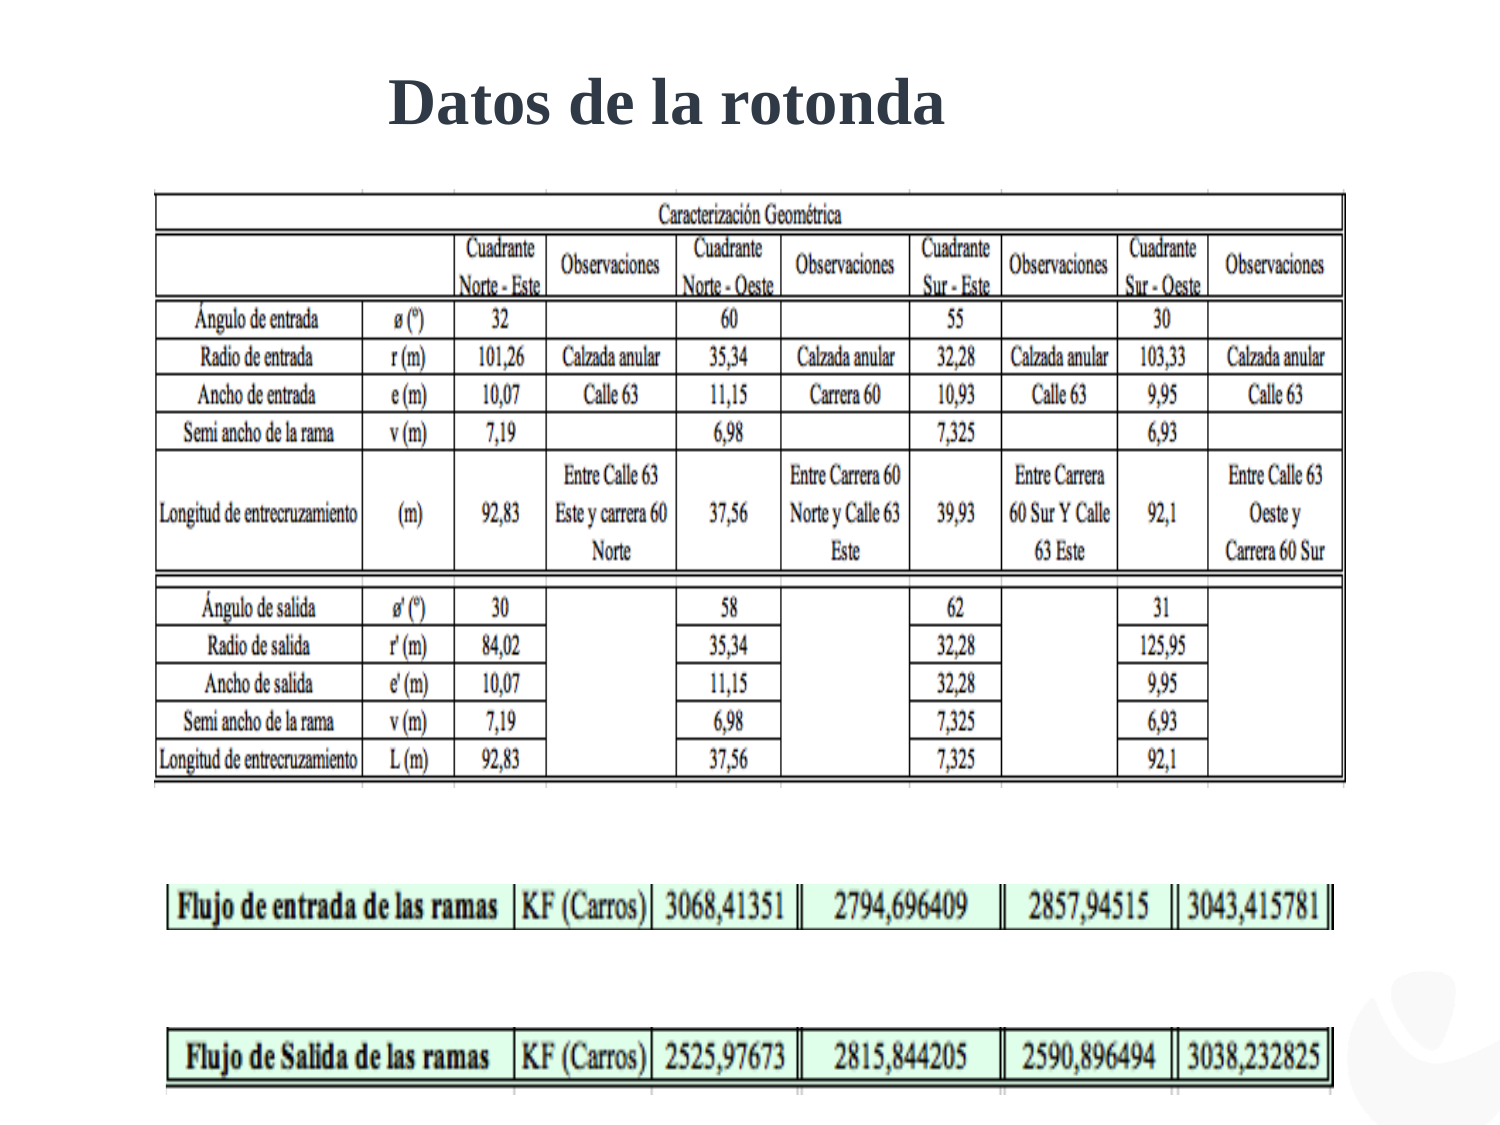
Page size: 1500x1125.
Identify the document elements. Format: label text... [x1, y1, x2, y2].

picture [154, 188, 1346, 788]
picture [165, 884, 1335, 930]
text_box Datos de la rotonda [76, 49, 1258, 146]
picture [165, 947, 1500, 1125]
